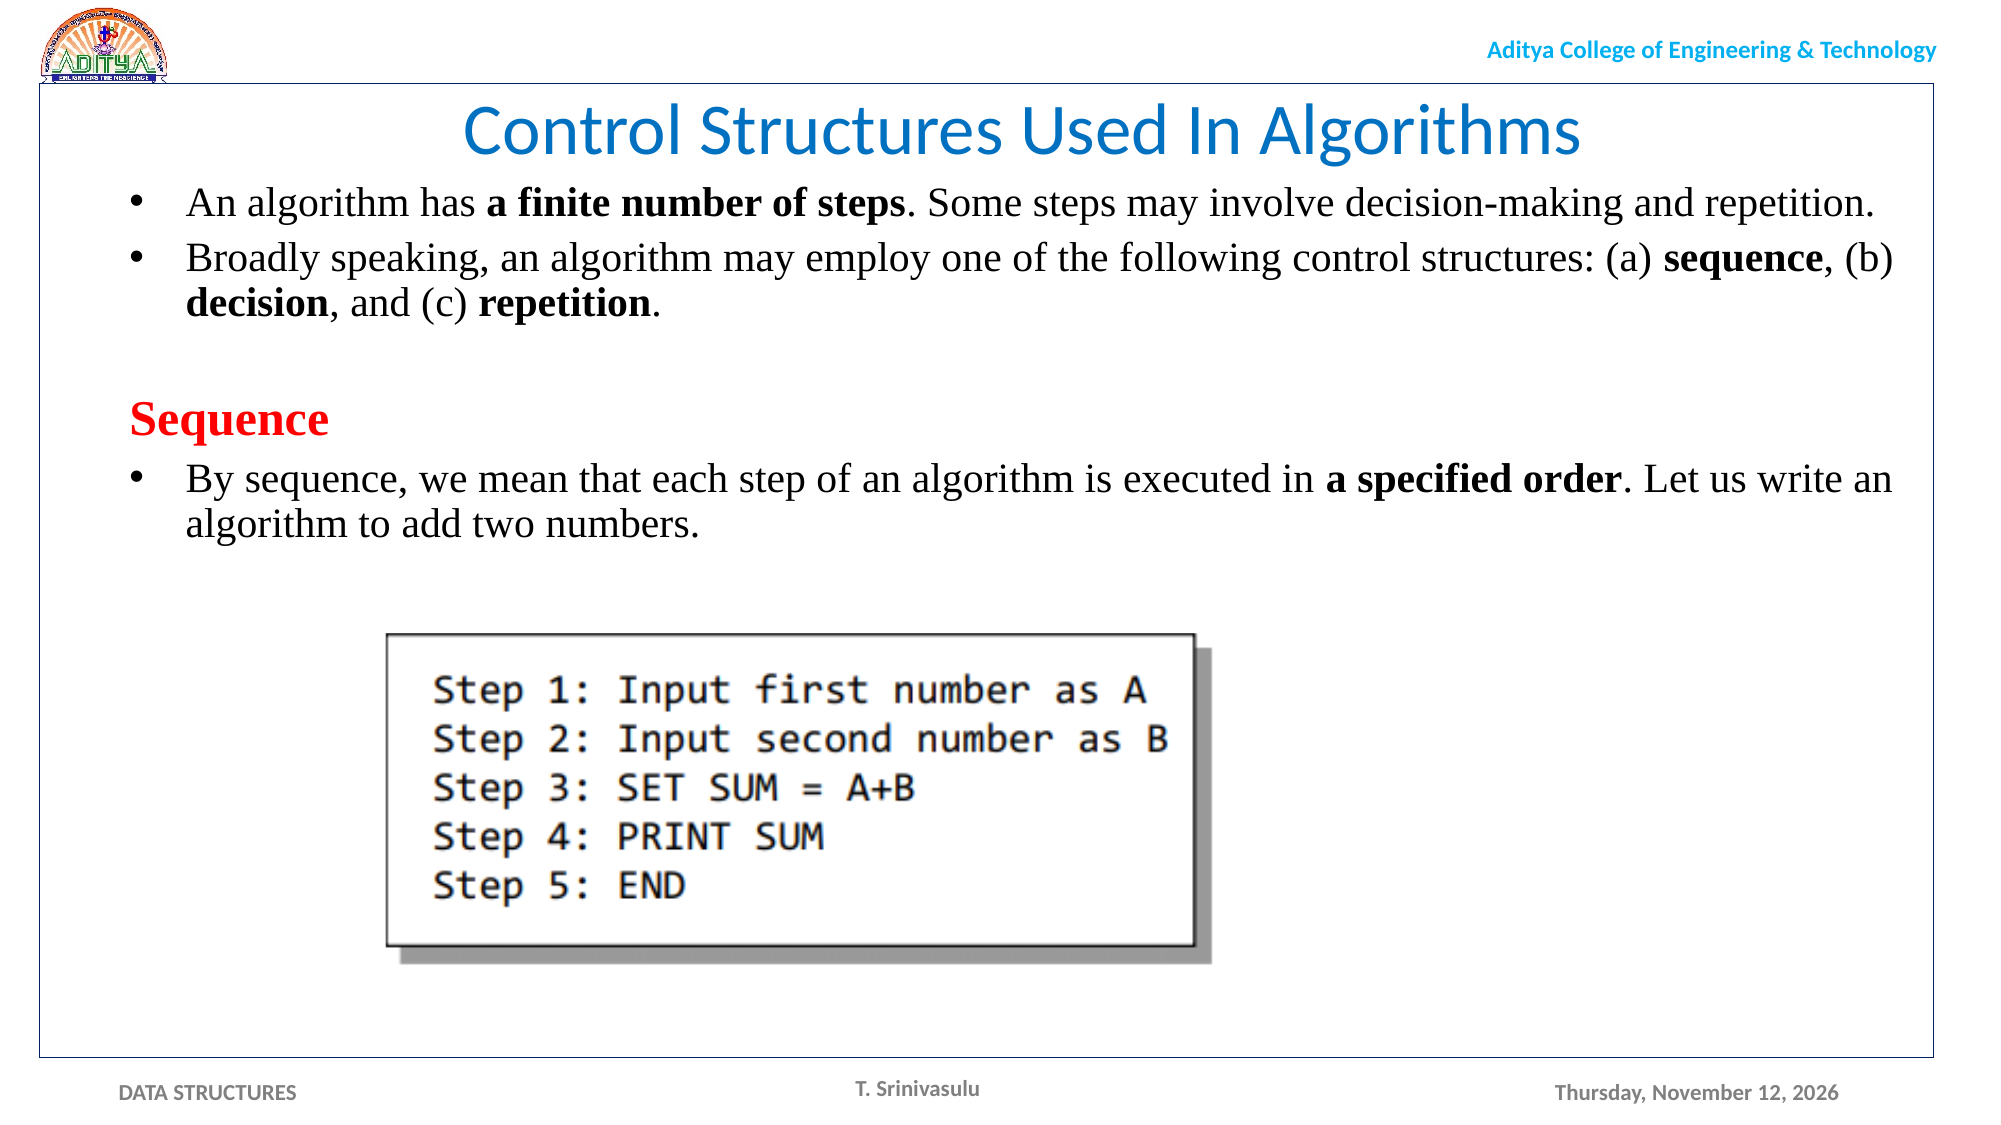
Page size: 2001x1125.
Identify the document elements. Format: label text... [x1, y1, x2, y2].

picture [39, 7, 168, 83]
picture [385, 633, 1225, 976]
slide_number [1539, 1061, 1886, 1122]
list Control Structures Used In Algorithms An algorithm has a finite number of steps. Some steps may involve decision-making and repetition. Broadly speaking, an algorithm may employ one of the following control structures: (a) sequence, (b) decision, and (c) repetition. Sequence By sequence, we mean that each step of an algorithm is executed in a specified order. Let us write an algorithm to add two numbers. [39, 83, 1934, 1058]
footer T. Srinivasulu [692, 1057, 1143, 1118]
